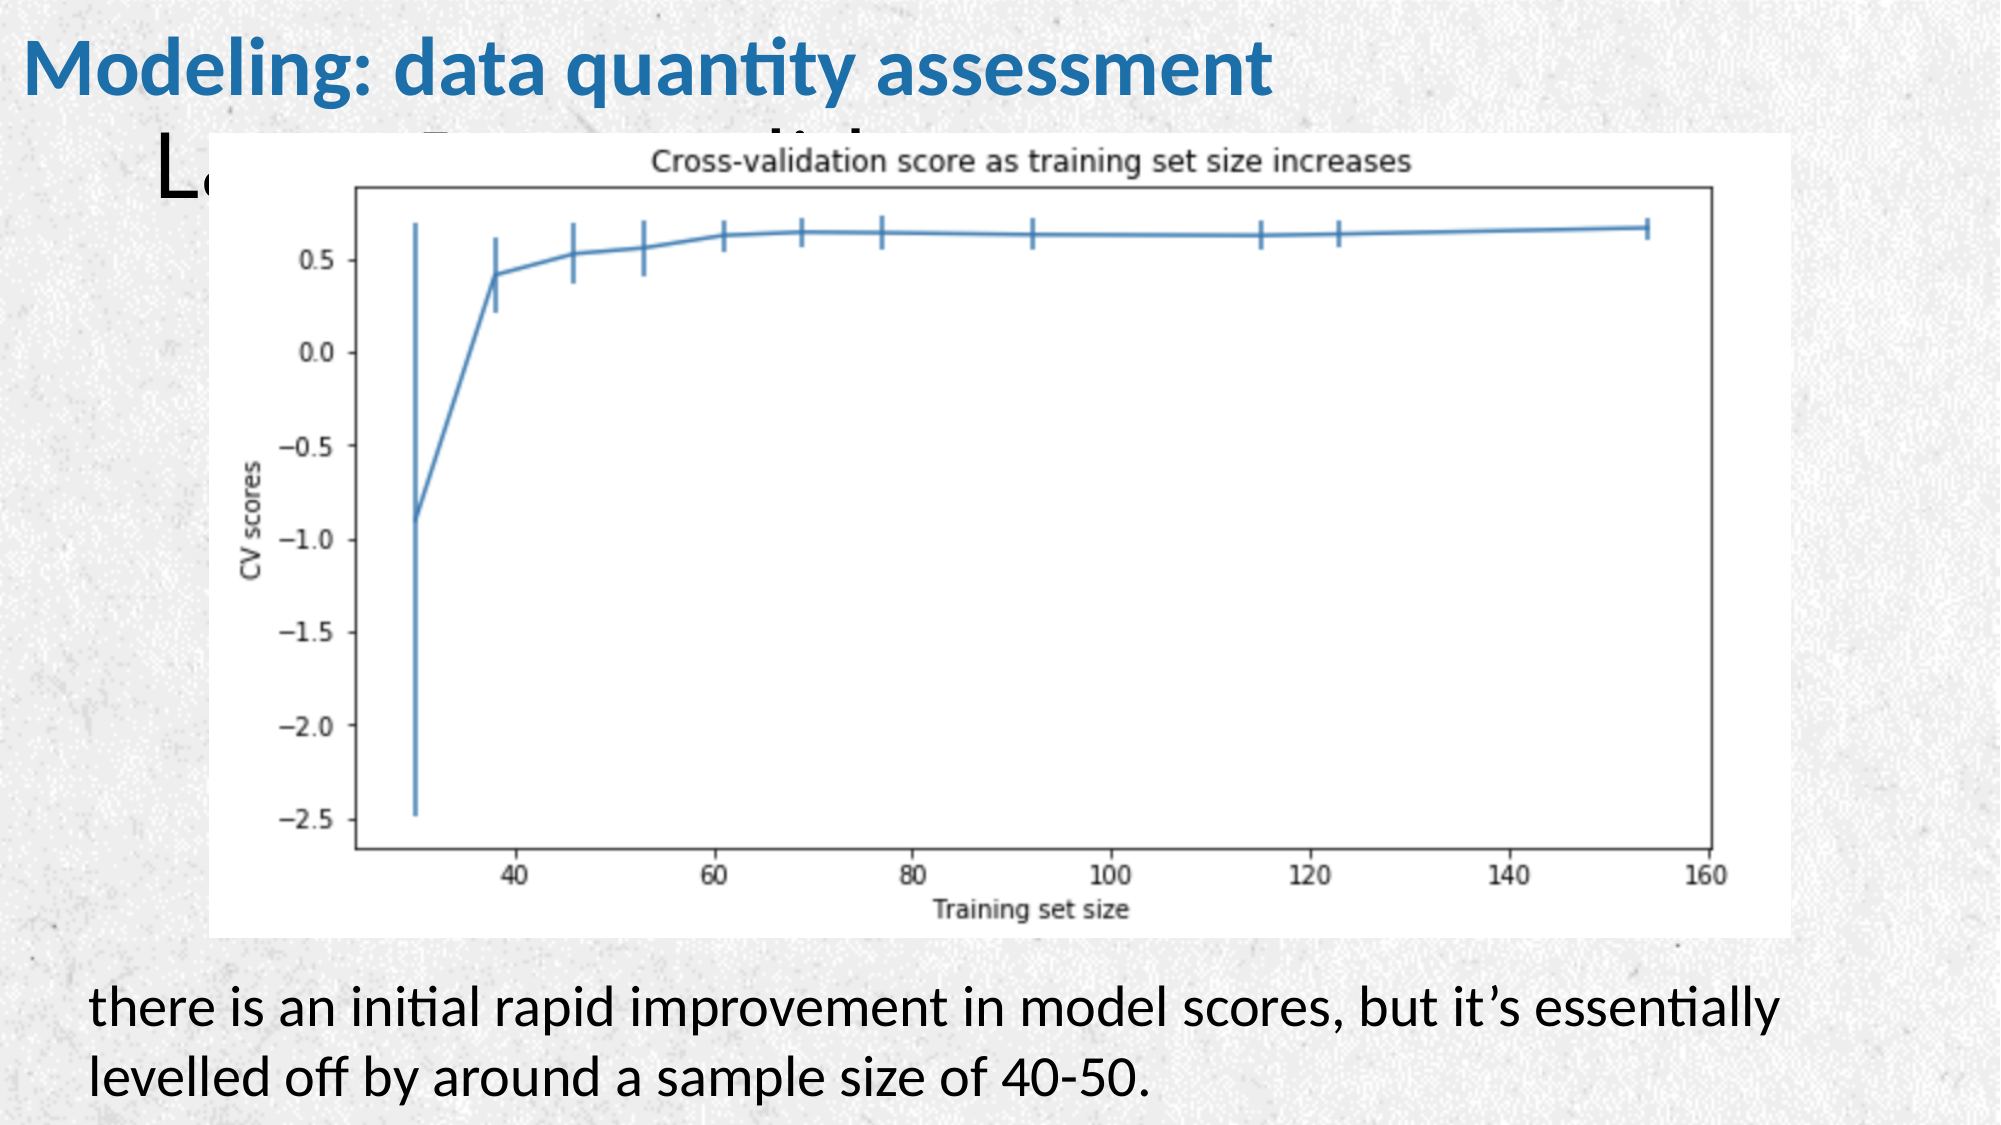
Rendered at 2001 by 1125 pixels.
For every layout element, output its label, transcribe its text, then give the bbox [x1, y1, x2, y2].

title Large Image slide [1310, 59, 1863, 278]
text_box there is an initial rapid improvement in model scores, but it’s essentially levelled off by around a sample size of 40-50. [74, 960, 1926, 1125]
text_box Modeling: data quantity assessment [7, 4, 1310, 320]
picture [0, 0, 2000, 1125]
